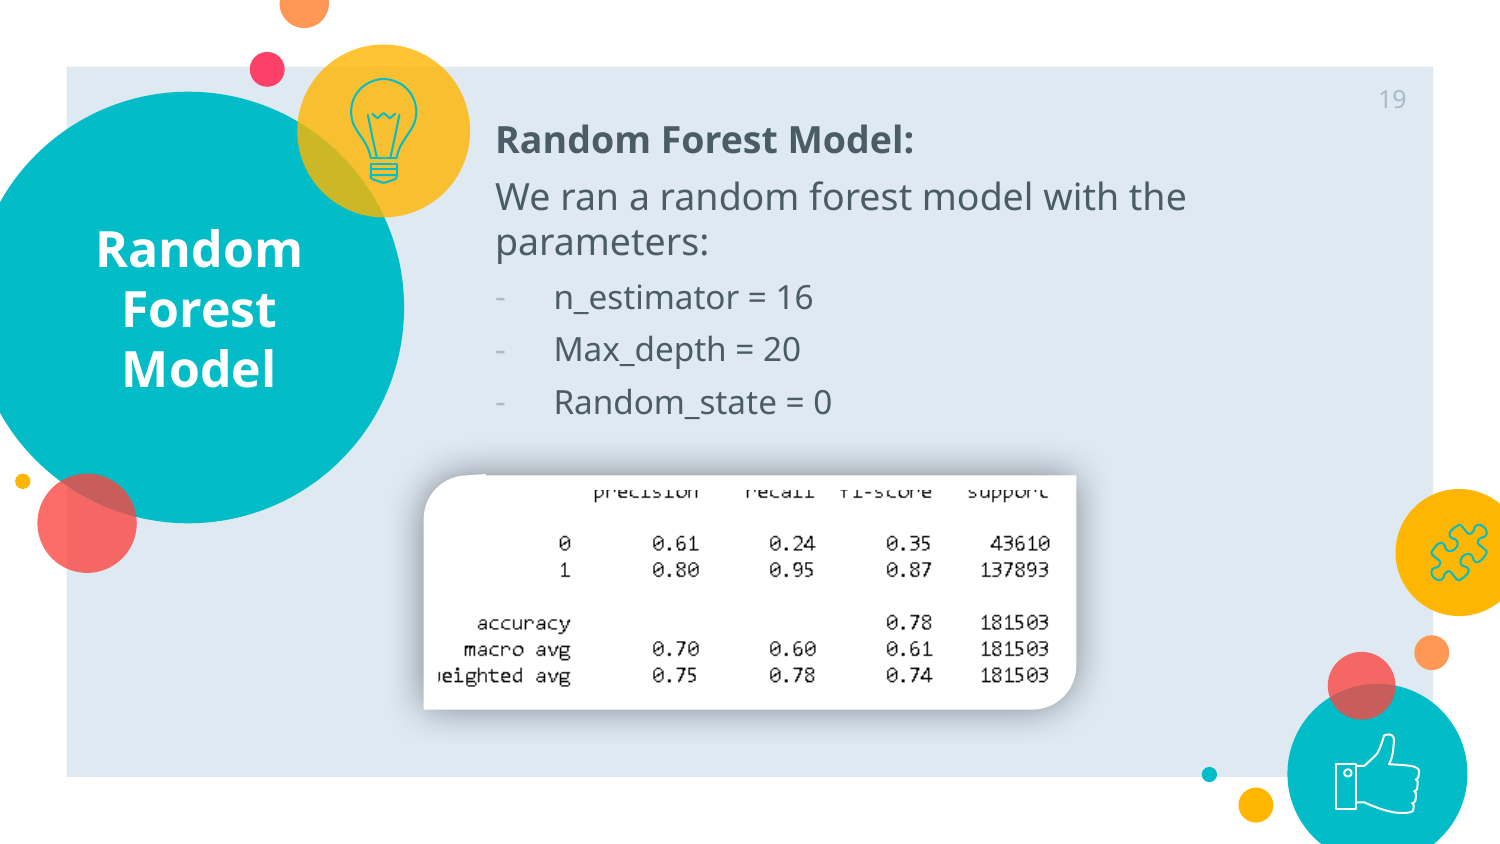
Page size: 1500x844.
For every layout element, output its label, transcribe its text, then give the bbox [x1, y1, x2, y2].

list Random Forest Model: We ran a random forest model with the parameters: n_estimator = 16 Max_depth = 20 Random_state = 0 [463, 100, 1332, 637]
picture [430, 482, 1070, 703]
title Random Forest Model [23, 91, 375, 524]
slide_number 19 [1331, 68, 1422, 134]
